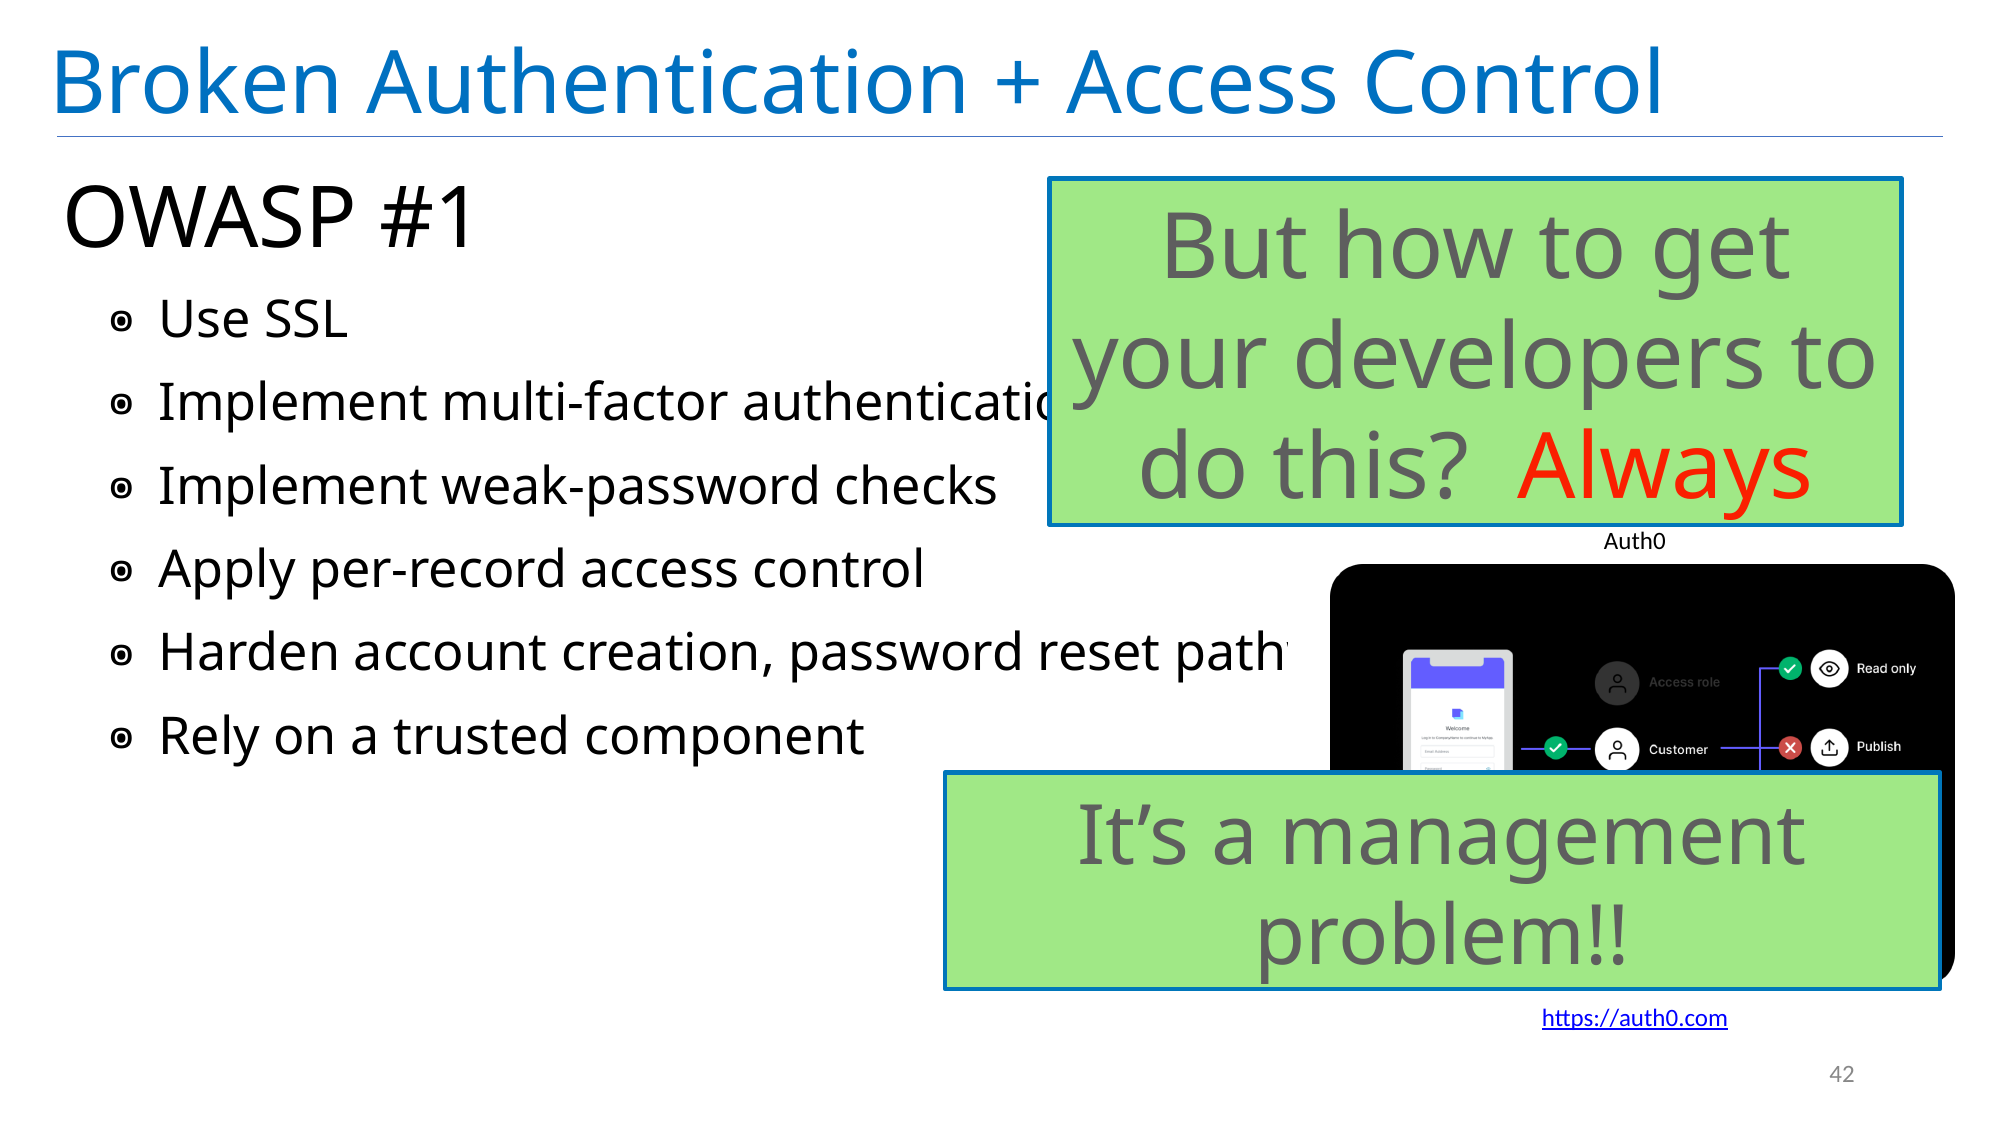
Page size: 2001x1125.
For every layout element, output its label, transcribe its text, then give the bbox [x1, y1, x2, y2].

text_box It’s a management problem!! [944, 772, 1287, 989]
picture [1287, 524, 1983, 1018]
list OWASP #1 Use SSL Implement multi-factor authentication Implement weak-password checks Apply per-record access control Harden account creation, password reset pathways Rely on a trusted component [54, 154, 1975, 1061]
title Broken Authentication + Access Control [41, 0, 2000, 141]
slide_number 42 [1819, 1051, 1863, 1094]
text_box https://auth0.com [1534, 1018, 1736, 1039]
text_box But how to get your developers to do this? Always [1049, 178, 1902, 525]
